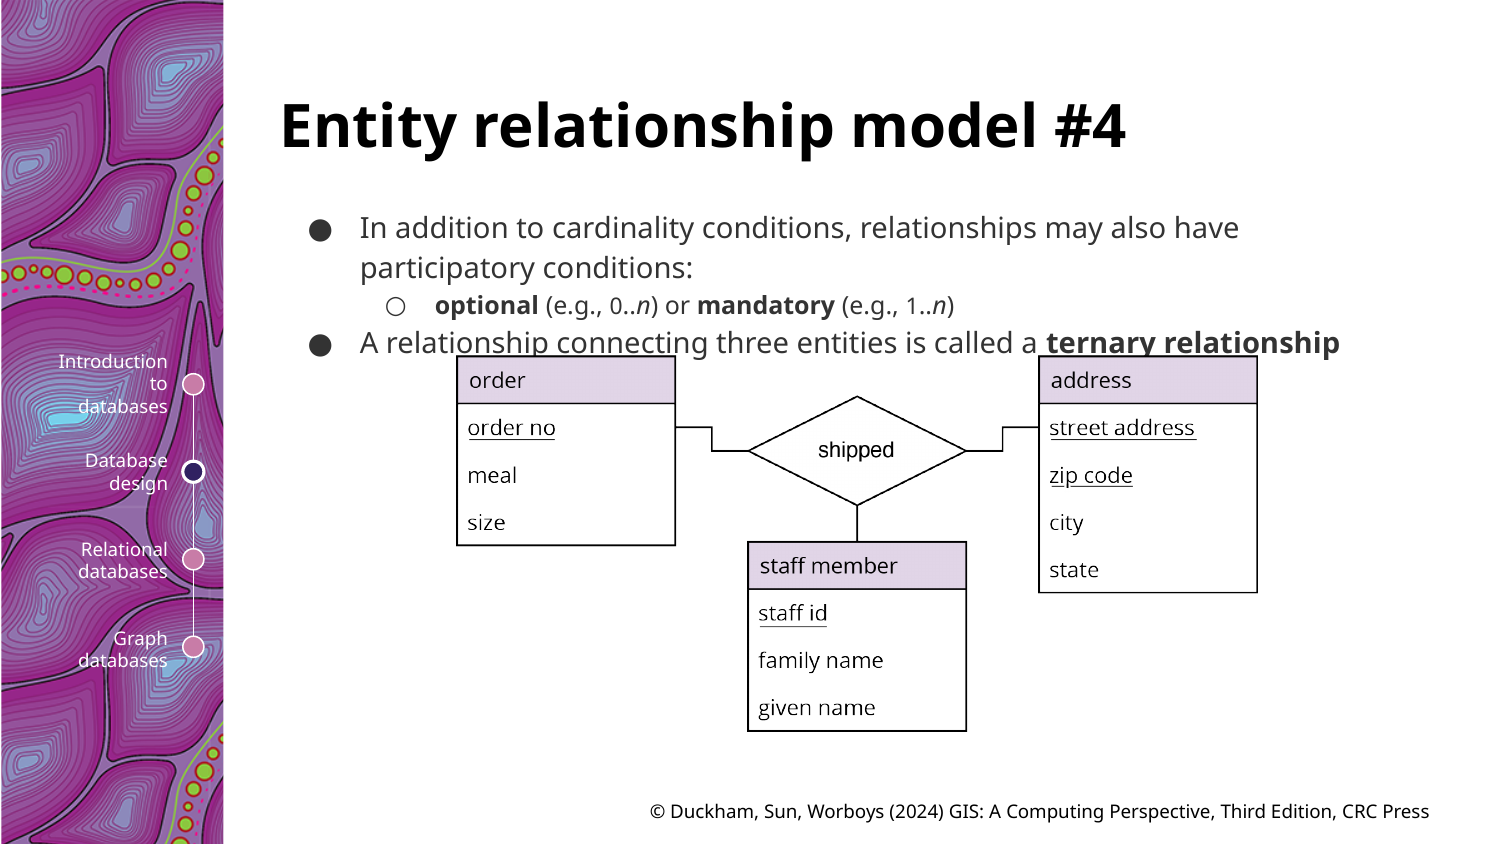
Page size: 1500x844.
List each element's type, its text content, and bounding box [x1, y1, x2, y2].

text_box [182, 461, 204, 483]
list In addition to cardinality conditions, relationships may also have participatory conditions: optional (e.g., 0..n) or mandatory (e.g., 1..n) A relationship connecting three entities is called a ternary relationship [269, 189, 1435, 750]
picture [455, 355, 1258, 741]
title Entity relationship model #4 [264, 72, 1449, 176]
picture [1, 0, 224, 844]
